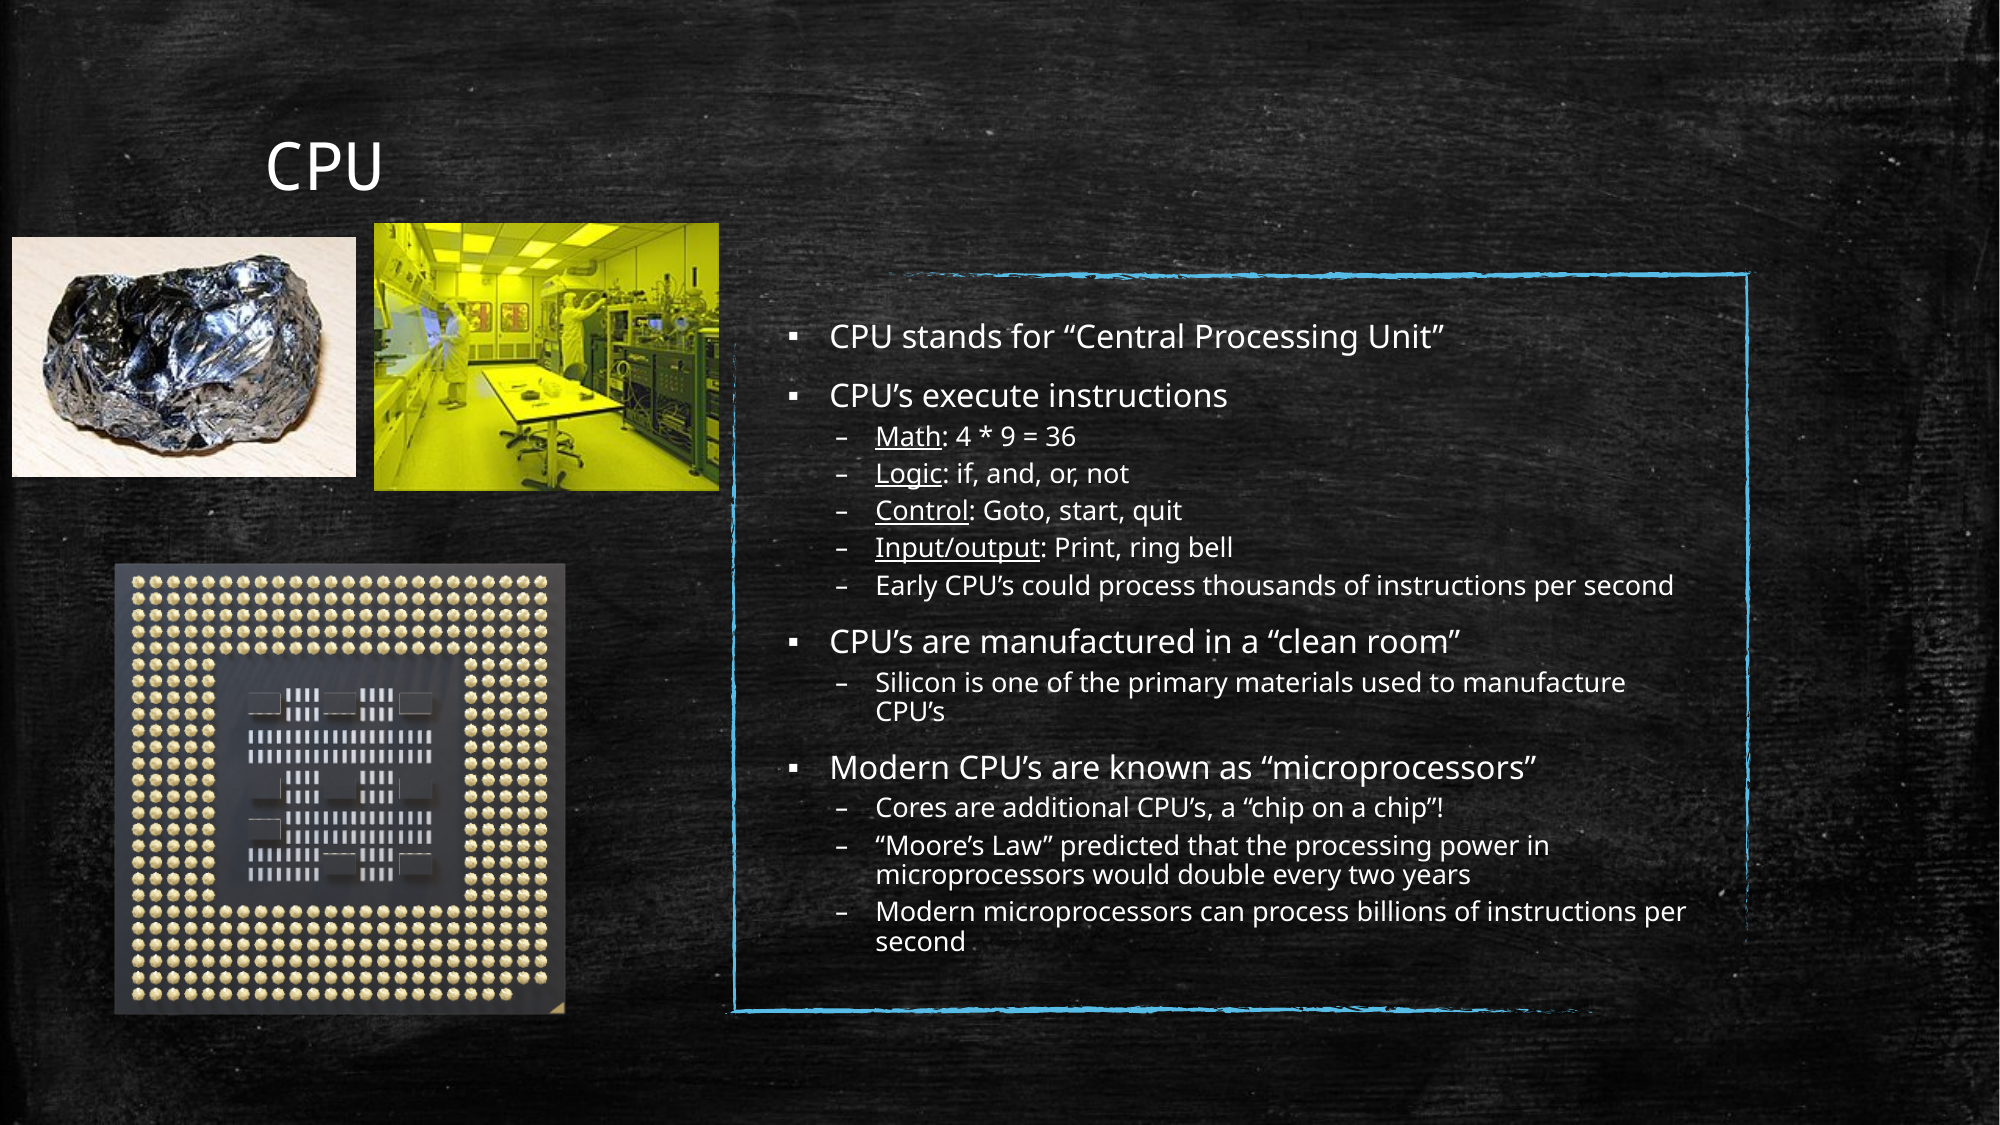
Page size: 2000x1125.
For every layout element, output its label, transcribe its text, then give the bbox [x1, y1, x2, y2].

title CPU [249, 45, 1750, 213]
picture [112, 561, 568, 1017]
list CPU stands for “Central Processing Unit” CPU’s execute instructions Math: 4 * 9 = 36 Logic: if, and, or, not Control: Goto, start, quit Input/output: Print, ring bell Early CPU’s could process thousands of instructions per second CPU’s are manufactured in a “clean room” Silicon is one of the primary materials used to manufacture CPU’s Modern CPU’s are known as “microprocessors” Cores are additional CPU’s, a “chip on a chip”! “Moore’s Law” predicted that the processing power in microprocessors would double every two years Modern microprocessors can process billions of instructions per second [772, 312, 1703, 975]
picture [374, 223, 719, 491]
picture [12, 237, 356, 477]
